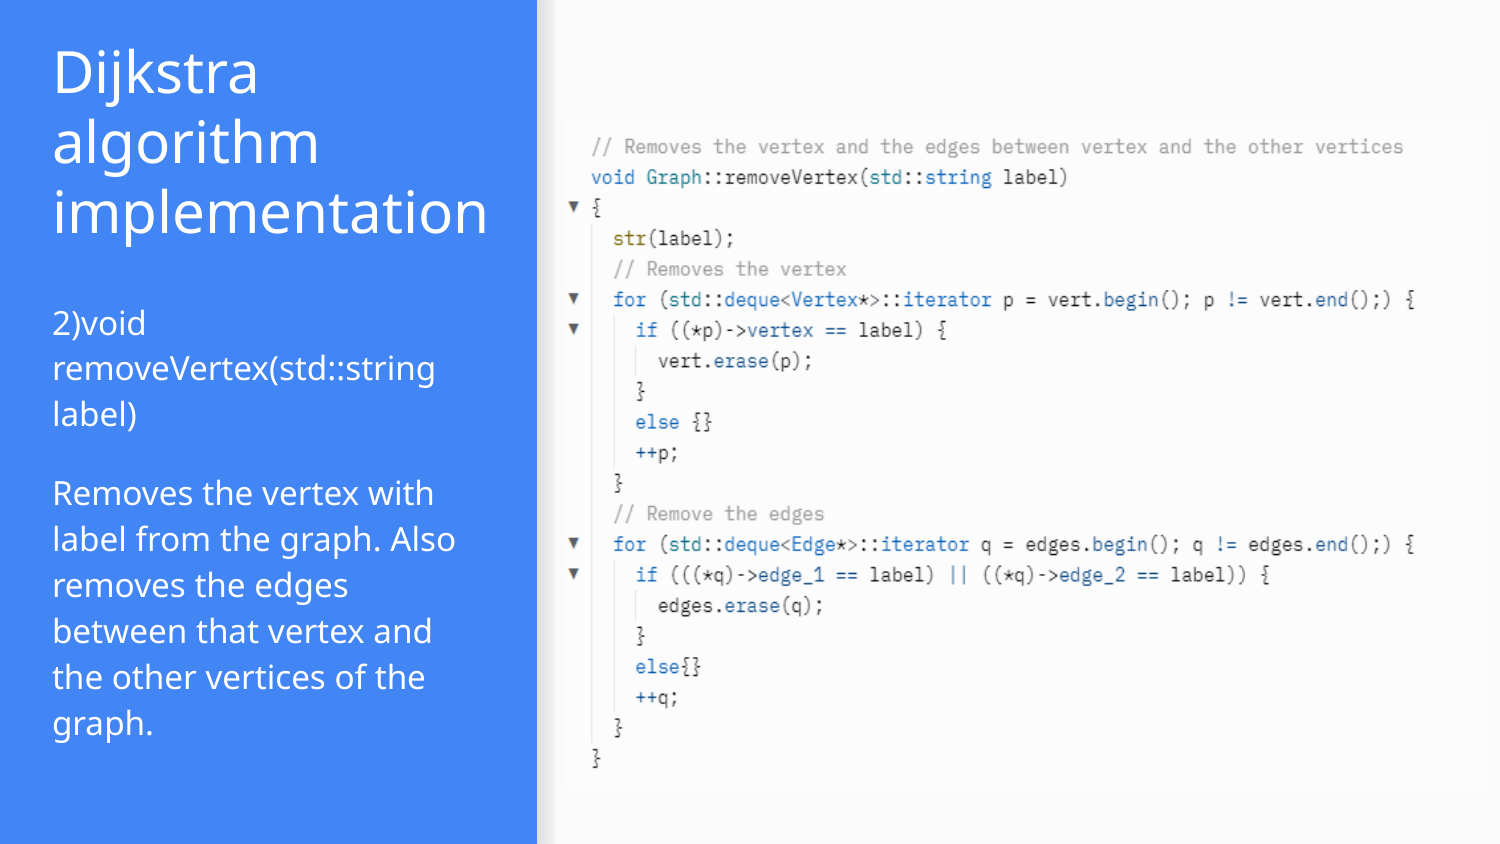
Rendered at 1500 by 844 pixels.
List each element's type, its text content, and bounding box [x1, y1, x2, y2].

title Dijkstra algorithm implementation [37, 103, 531, 260]
picture [565, 120, 1489, 791]
list 2)void removeVertex(std::string label) Removes the vertex with label from the graph. Also removes the edges between that vertex and the other vertices of the graph. [37, 280, 507, 760]
